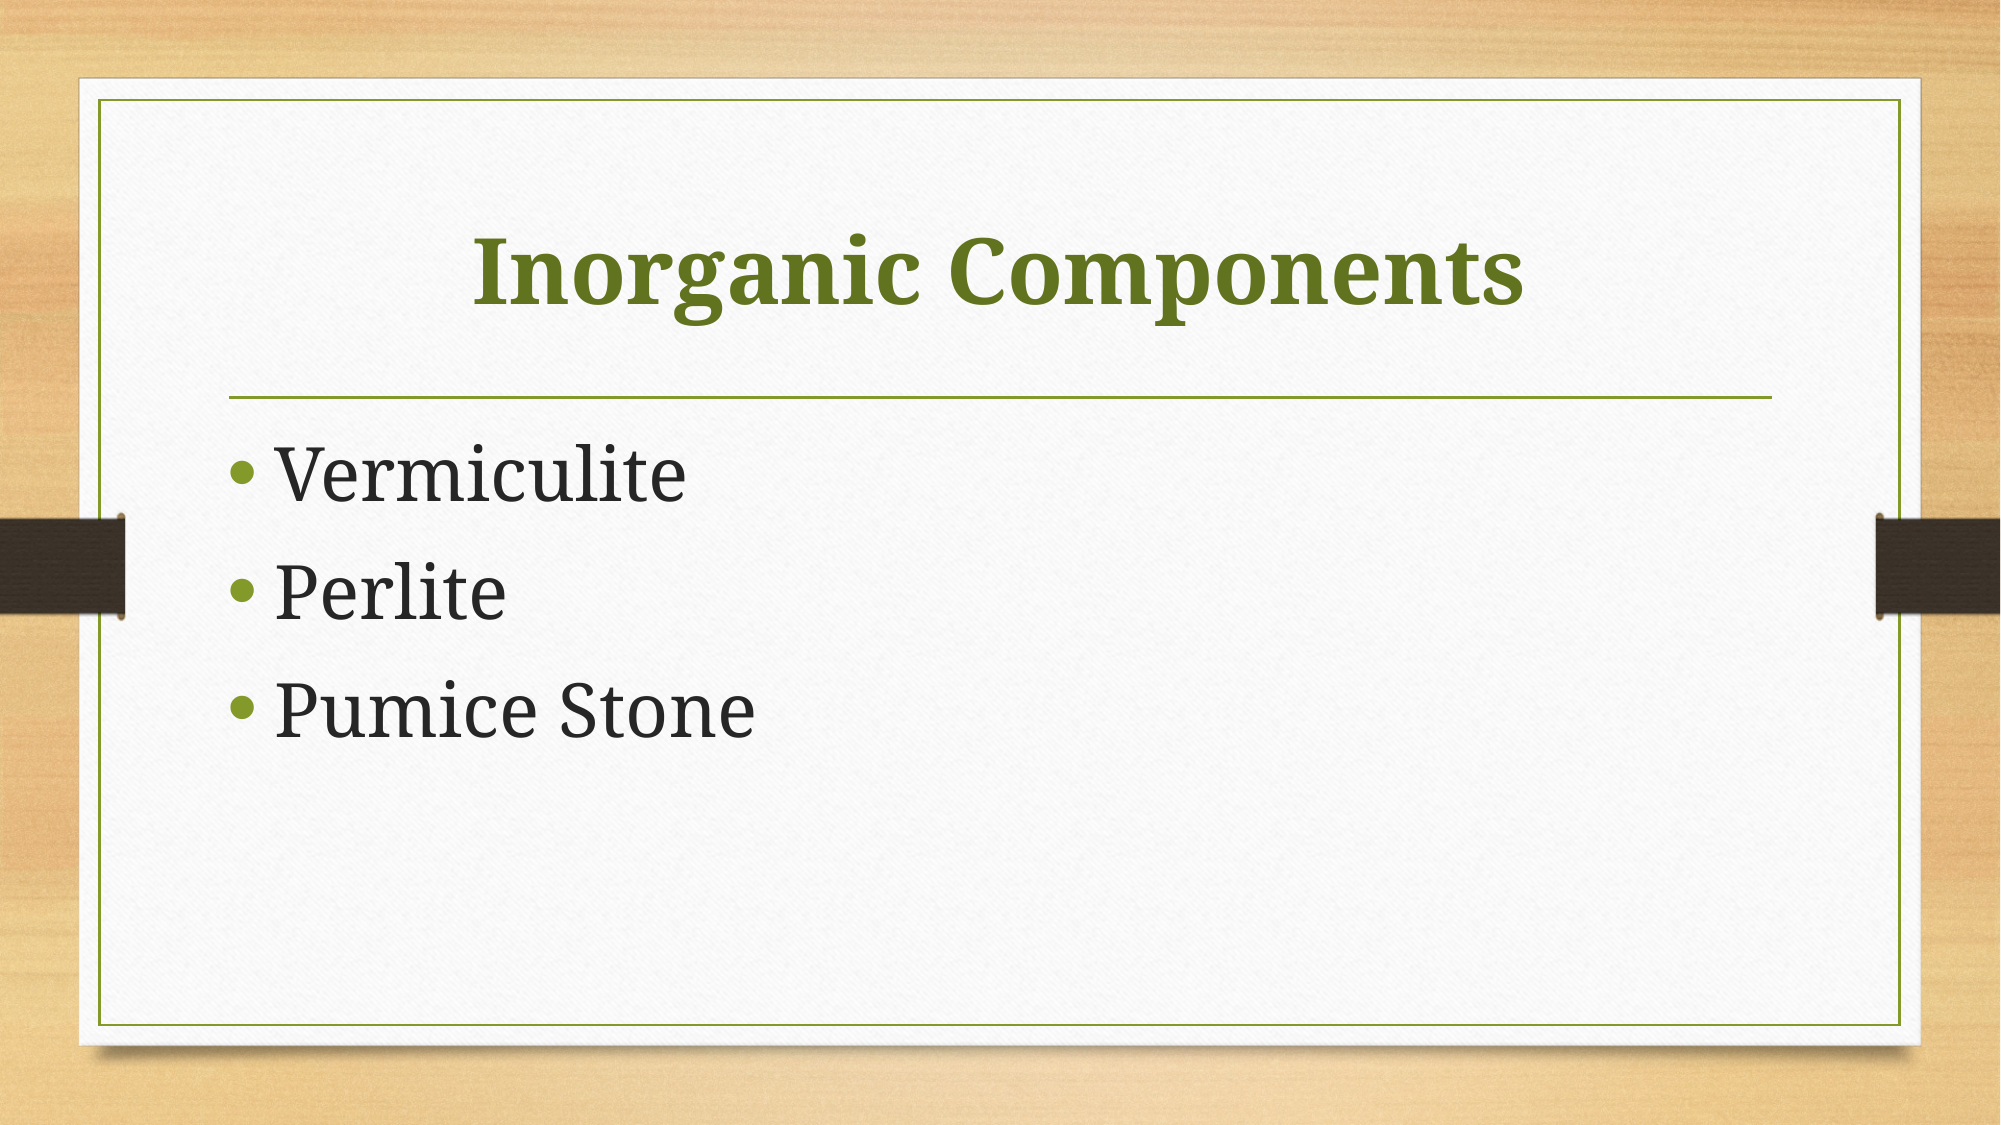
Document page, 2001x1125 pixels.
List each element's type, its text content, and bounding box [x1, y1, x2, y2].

title Inorganic Components [212, 161, 1788, 375]
picture [0, 0, 2001, 1125]
list Vermiculite Perlite Pumice Stone [212, 419, 1788, 964]
